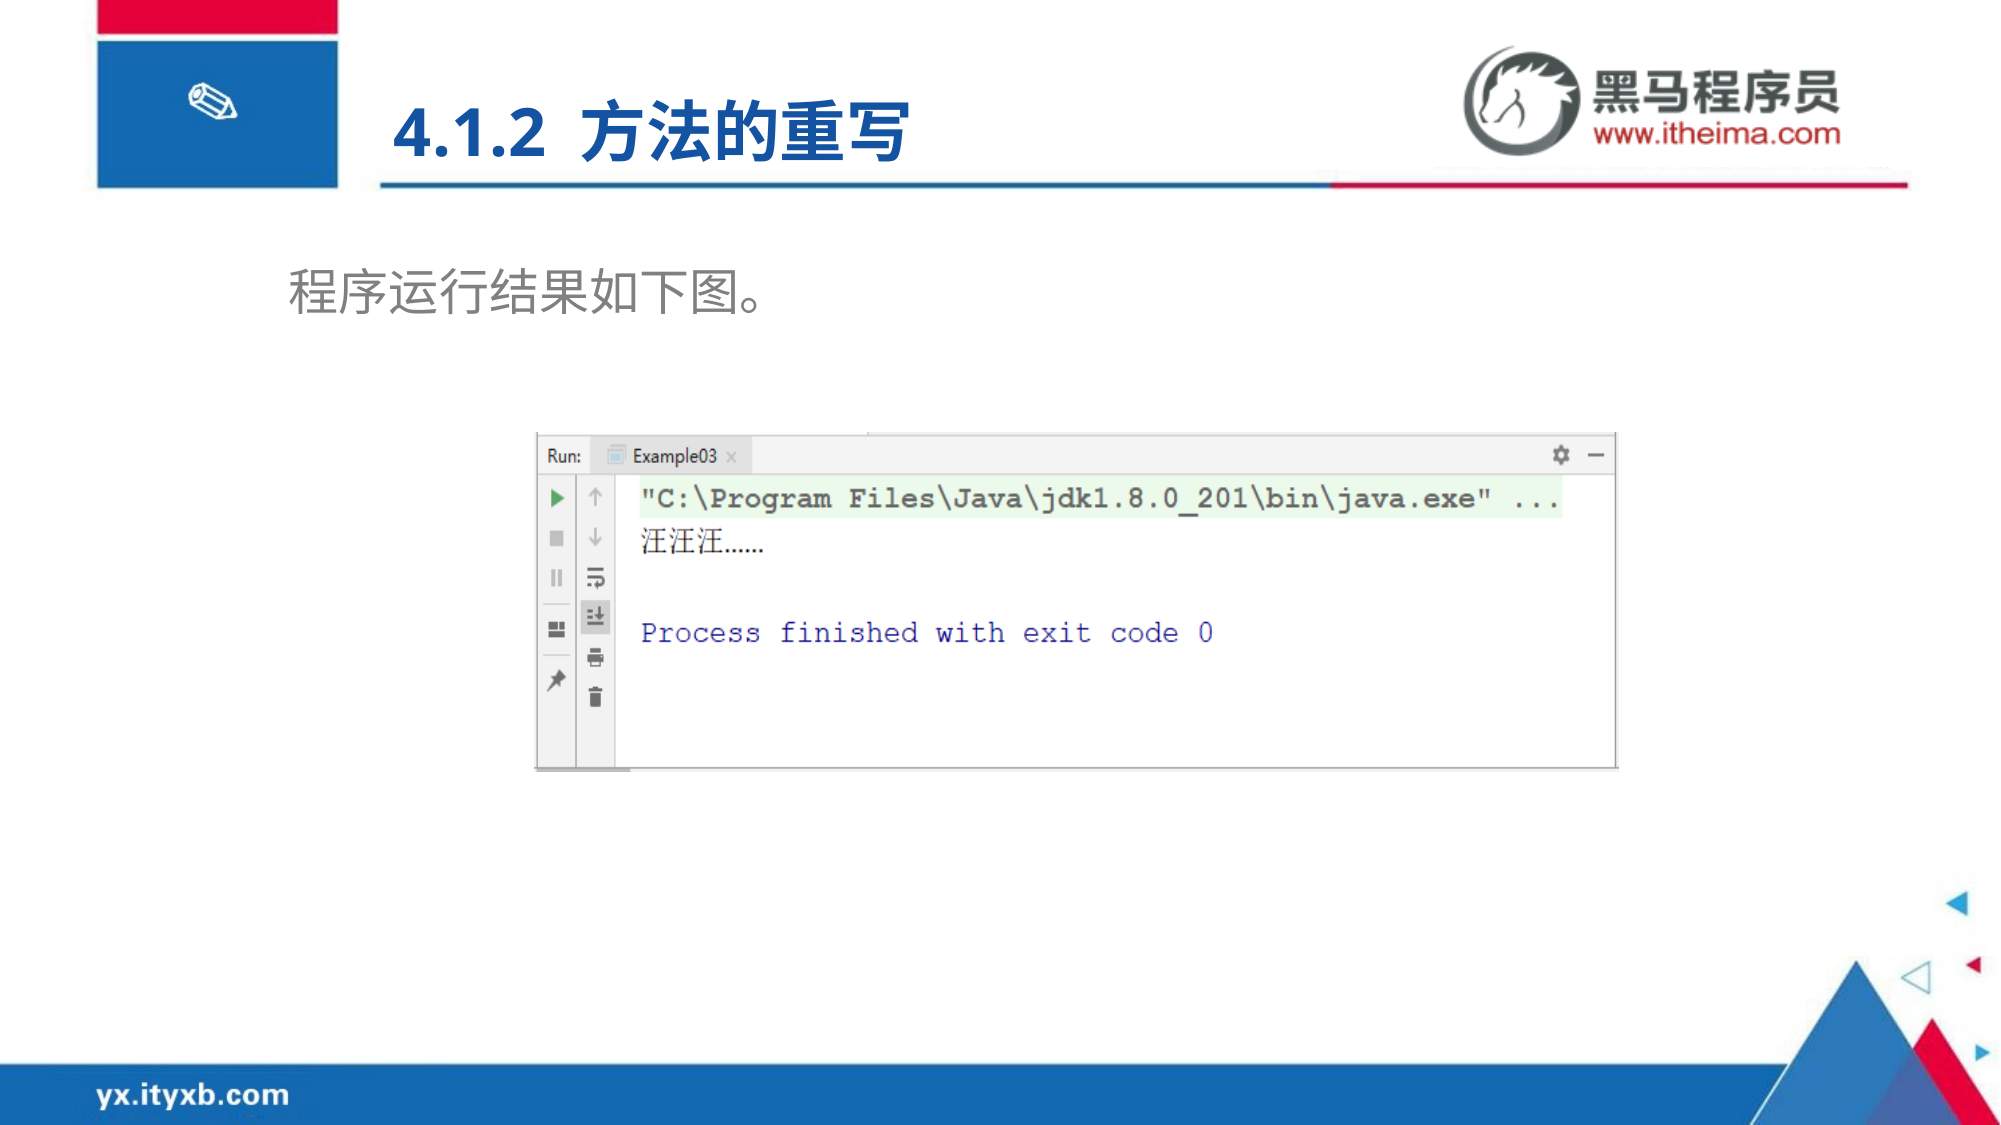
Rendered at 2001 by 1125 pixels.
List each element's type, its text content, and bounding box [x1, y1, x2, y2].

picture [0, 0, 2001, 1125]
text_box 程序运行结果如下图。 [274, 223, 1844, 349]
text_box 4.1.2 方法的重写 [379, 82, 1217, 177]
